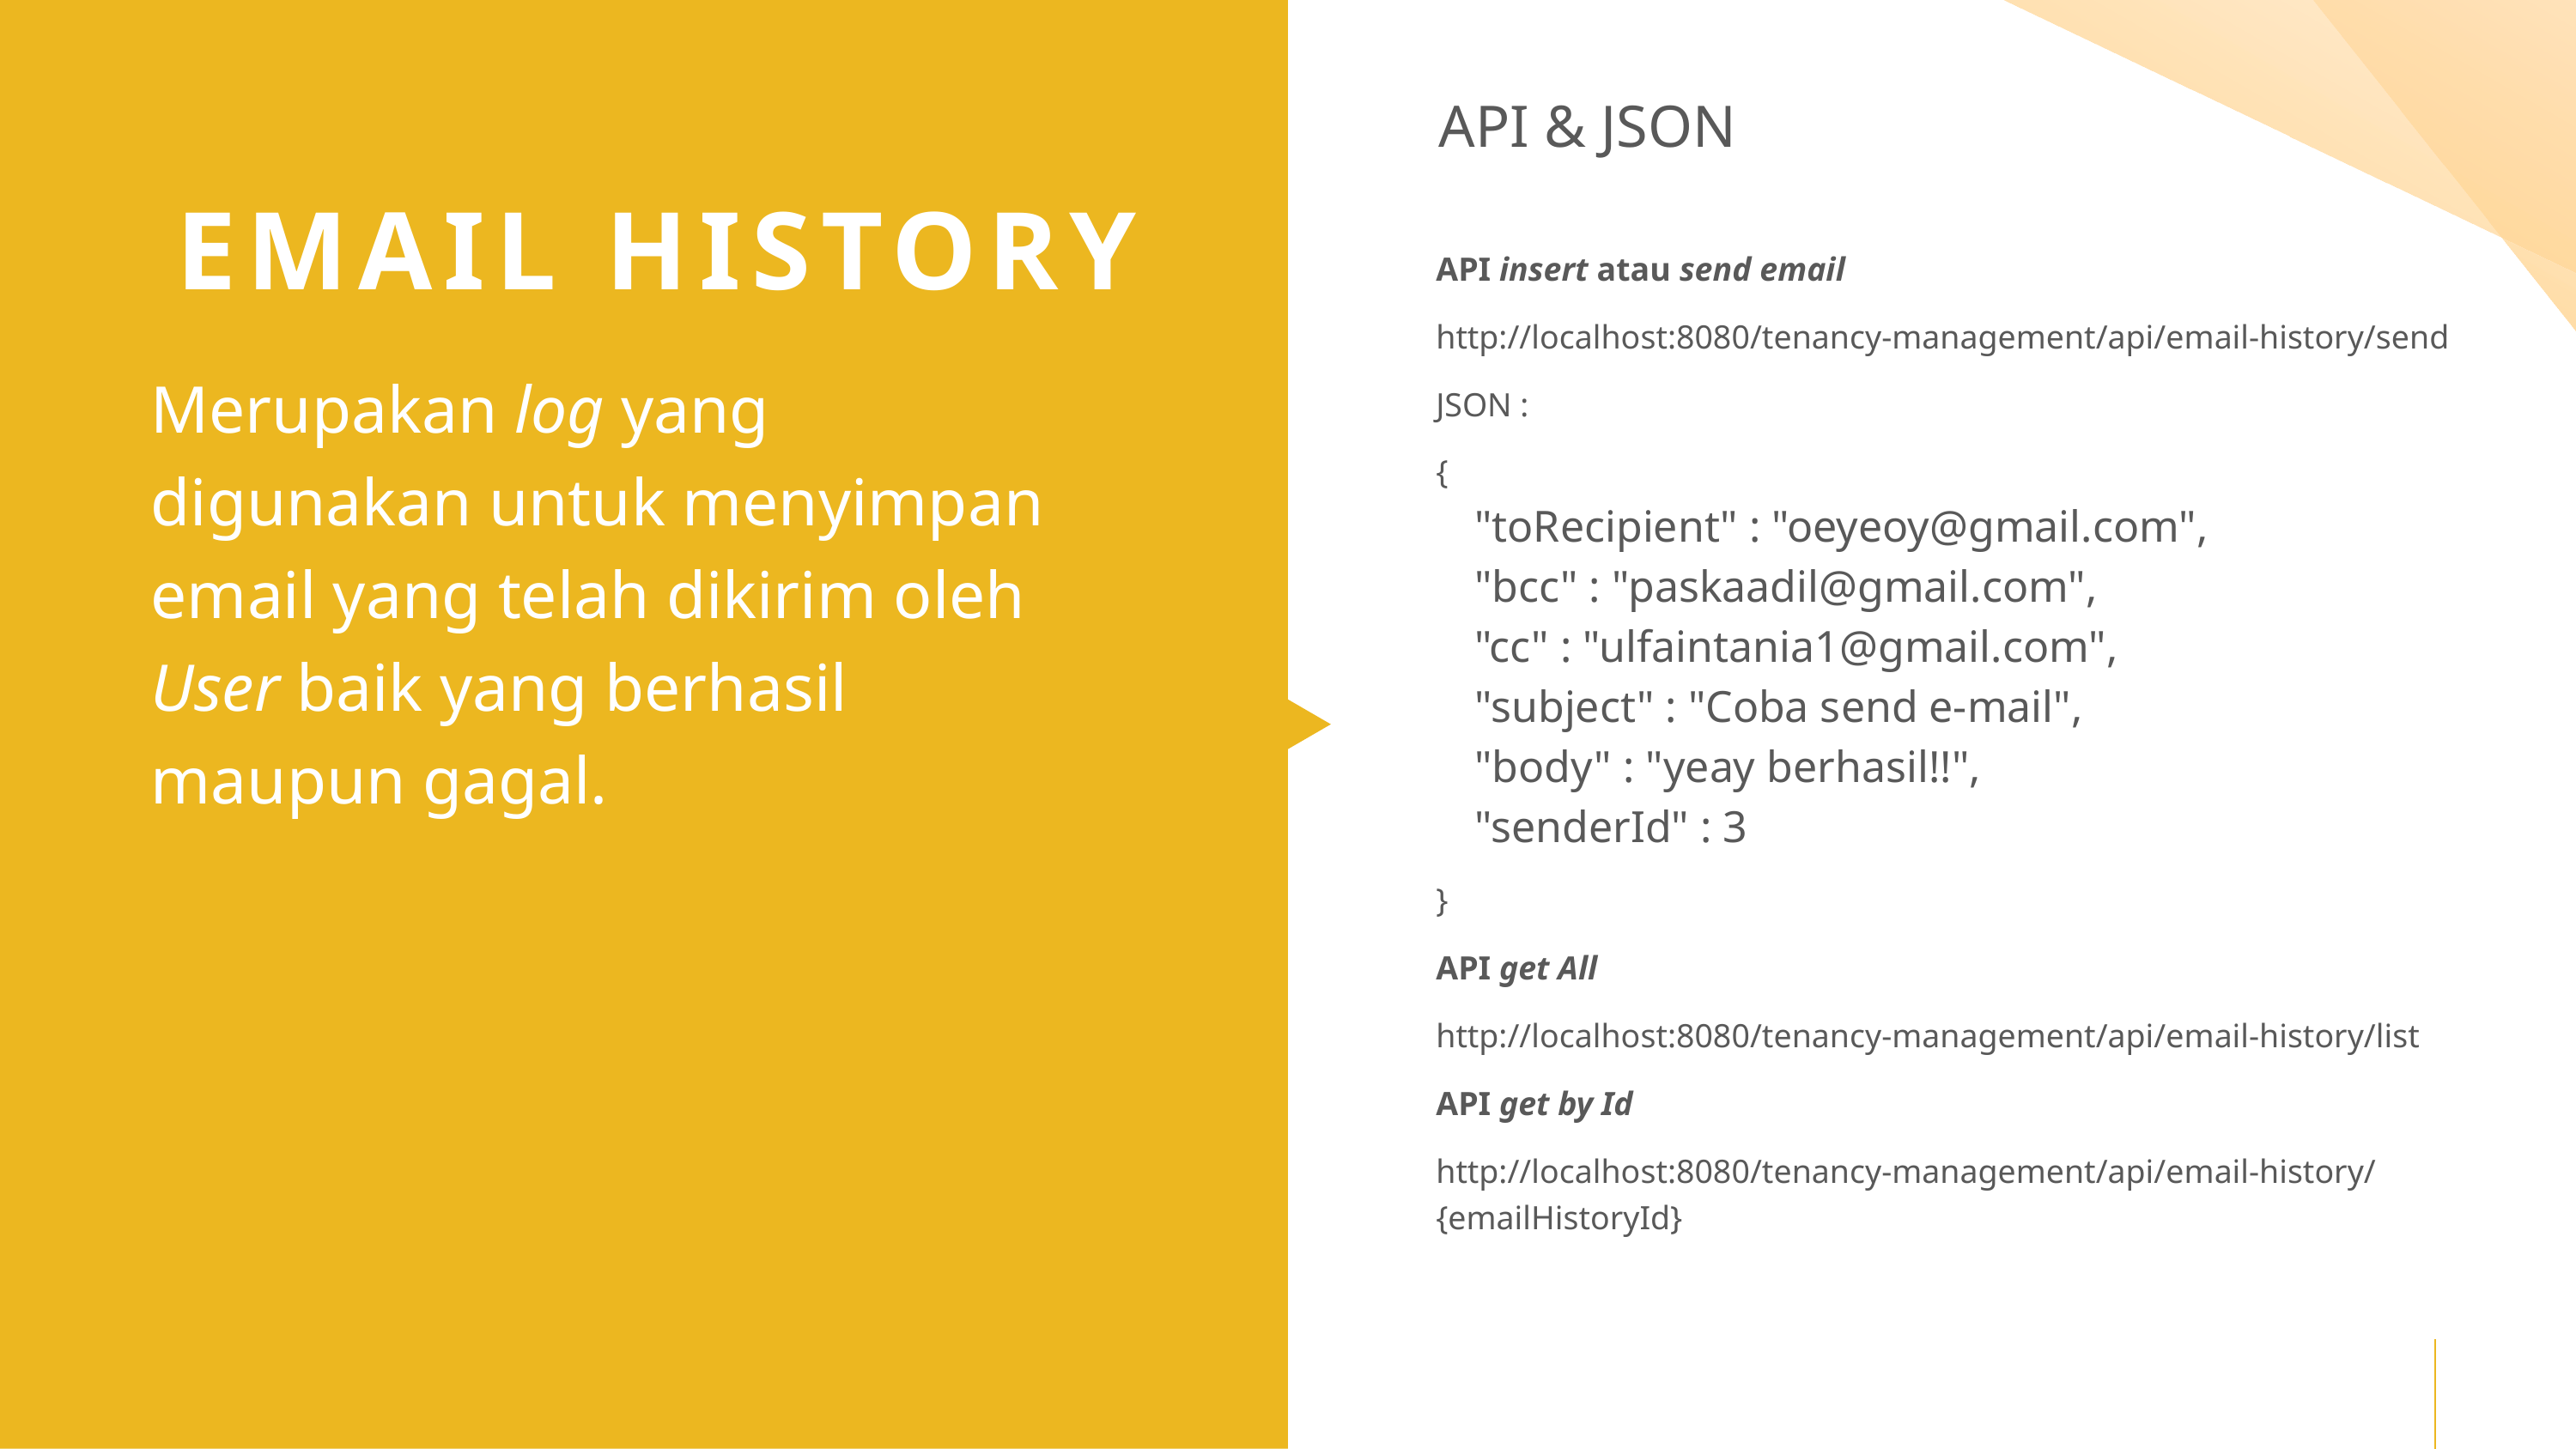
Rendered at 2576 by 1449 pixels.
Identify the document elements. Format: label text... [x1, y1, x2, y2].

list API & JSON [1415, 52, 2494, 183]
text_box Merupakan log yang digunakan untuk menyimpan email yang telah dikirim oleh User baik yang berhasil maupun gagal. [127, 369, 1123, 801]
text_box API insert atau send email http://localhost:8080/tenancy-management/api/email-history/send JSON : { "toRecipient" : "oeyeoy@gmail.com", "bcc" : "paskaadil@gmail.com", "cc" : "ulfaintania1@gmail.com", "subject" : "Coba send e-mail", "body" : "yeay berhasil!!", "senderId" : 3 } API get All http://localhost:8080/tenancy-management/api/email-history/list API get by Id http://localhost:8080/tenancy-management/api/email-history/{emailHistoryId} [1413, 673, 2491, 803]
list EMAIL HISTORY [70, 135, 1244, 376]
